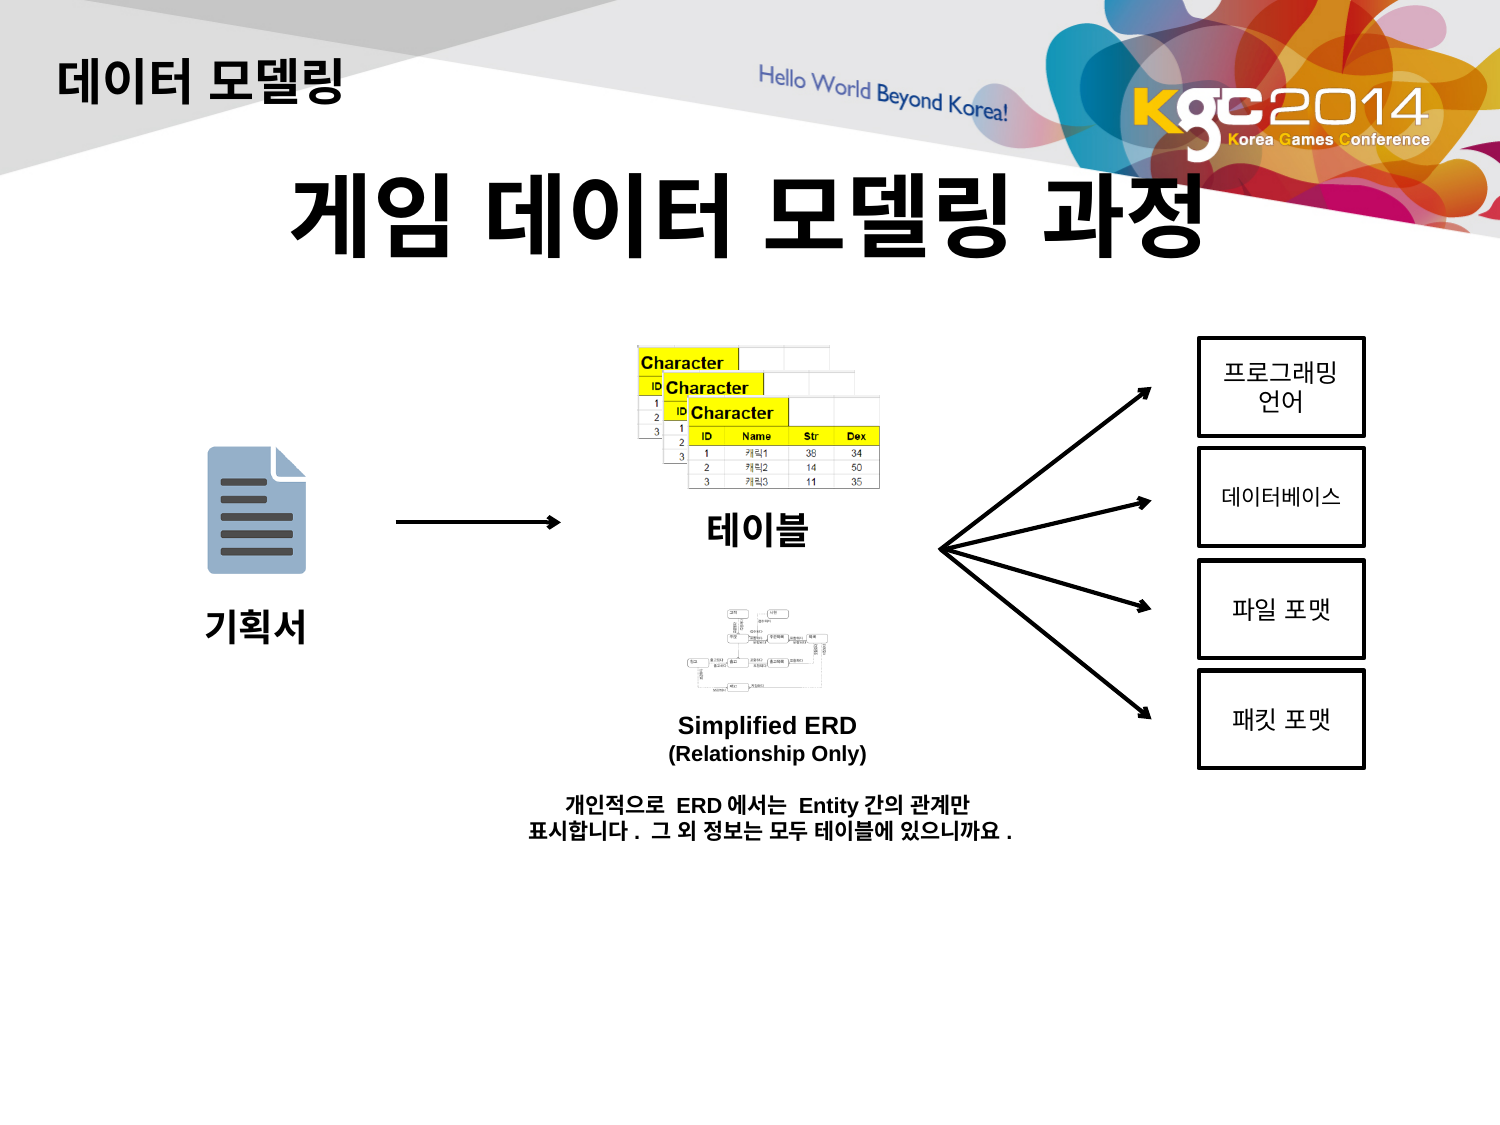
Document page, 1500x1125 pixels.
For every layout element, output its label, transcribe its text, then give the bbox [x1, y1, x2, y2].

text_box 기획서 [180, 596, 332, 656]
title 게임 데이터 모델링 과정 [0, 125, 1500, 303]
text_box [938, 386, 1152, 501]
picture [0, 303, 1500, 1125]
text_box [941, 549, 1152, 720]
list 데이터 모델링 [41, 42, 727, 126]
text_box 프로그래밍 언어 [1197, 336, 1366, 438]
text_box 파일 포맷 [1197, 558, 1366, 660]
picture [0, 0, 1500, 125]
text_box Simplified ERD (Relationship Only) 개인적으로 ERD에서는 Entity간의 관계만 표시합니다. 그 외 정보는 모두 테이블에 있으니까요. [513, 701, 1022, 852]
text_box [941, 500, 1152, 548]
text_box 데이터베이스 [1197, 446, 1366, 548]
text_box 테이블 [637, 499, 880, 560]
text_box 패킷 포맷 [1197, 668, 1366, 770]
